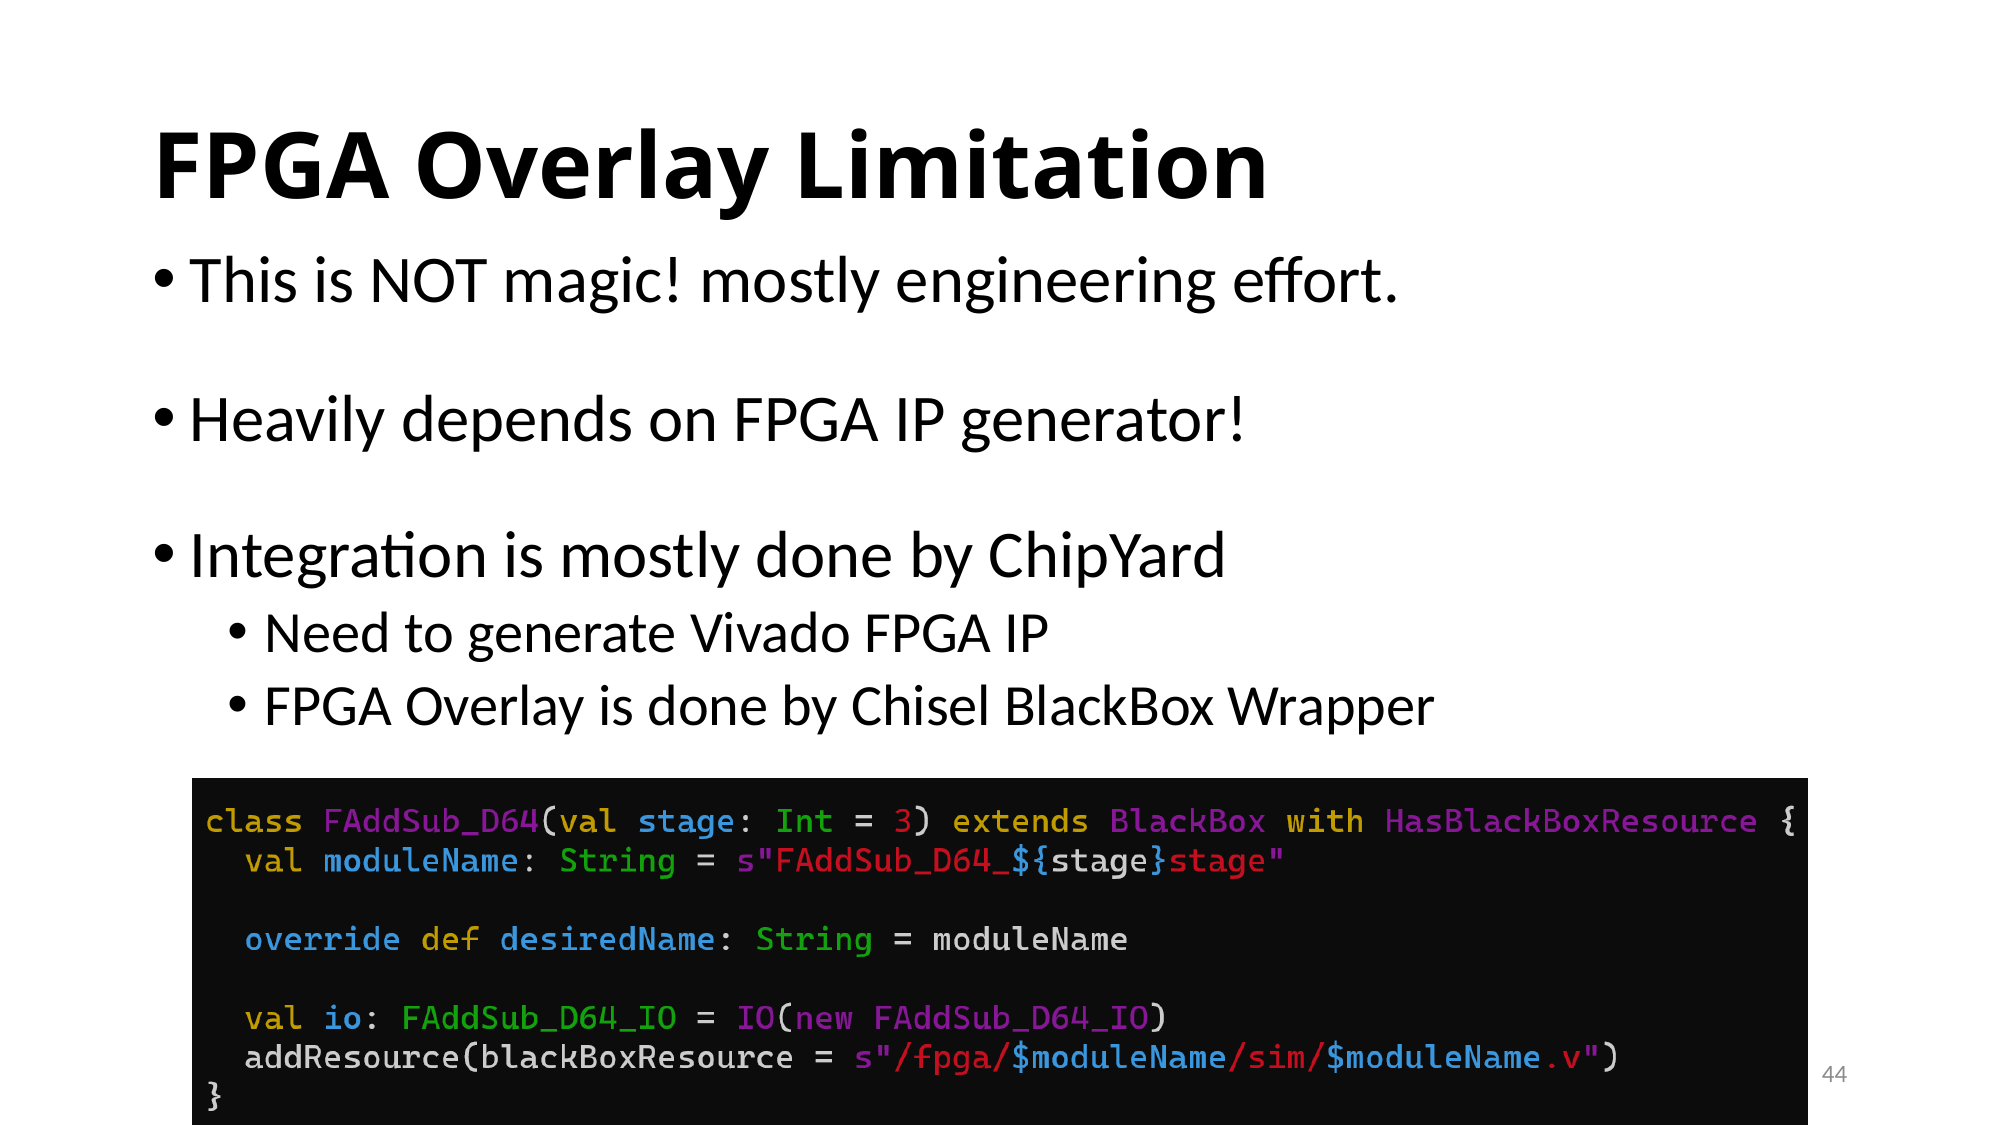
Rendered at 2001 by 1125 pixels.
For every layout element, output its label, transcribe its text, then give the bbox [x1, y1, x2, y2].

picture [192, 778, 1808, 1125]
title FPGA Overlay Limitation [137, 59, 1863, 237]
slide_number 44 [1808, 1042, 1863, 1103]
list This is NOT magic! mostly engineering effort. Heavily depends on FPGA IP generator! Integration is mostly done by ChipYard Need to generate Vivado FPGA IP FPGA Overlay is done by Chisel BlackBox Wrapper [137, 237, 1863, 783]
